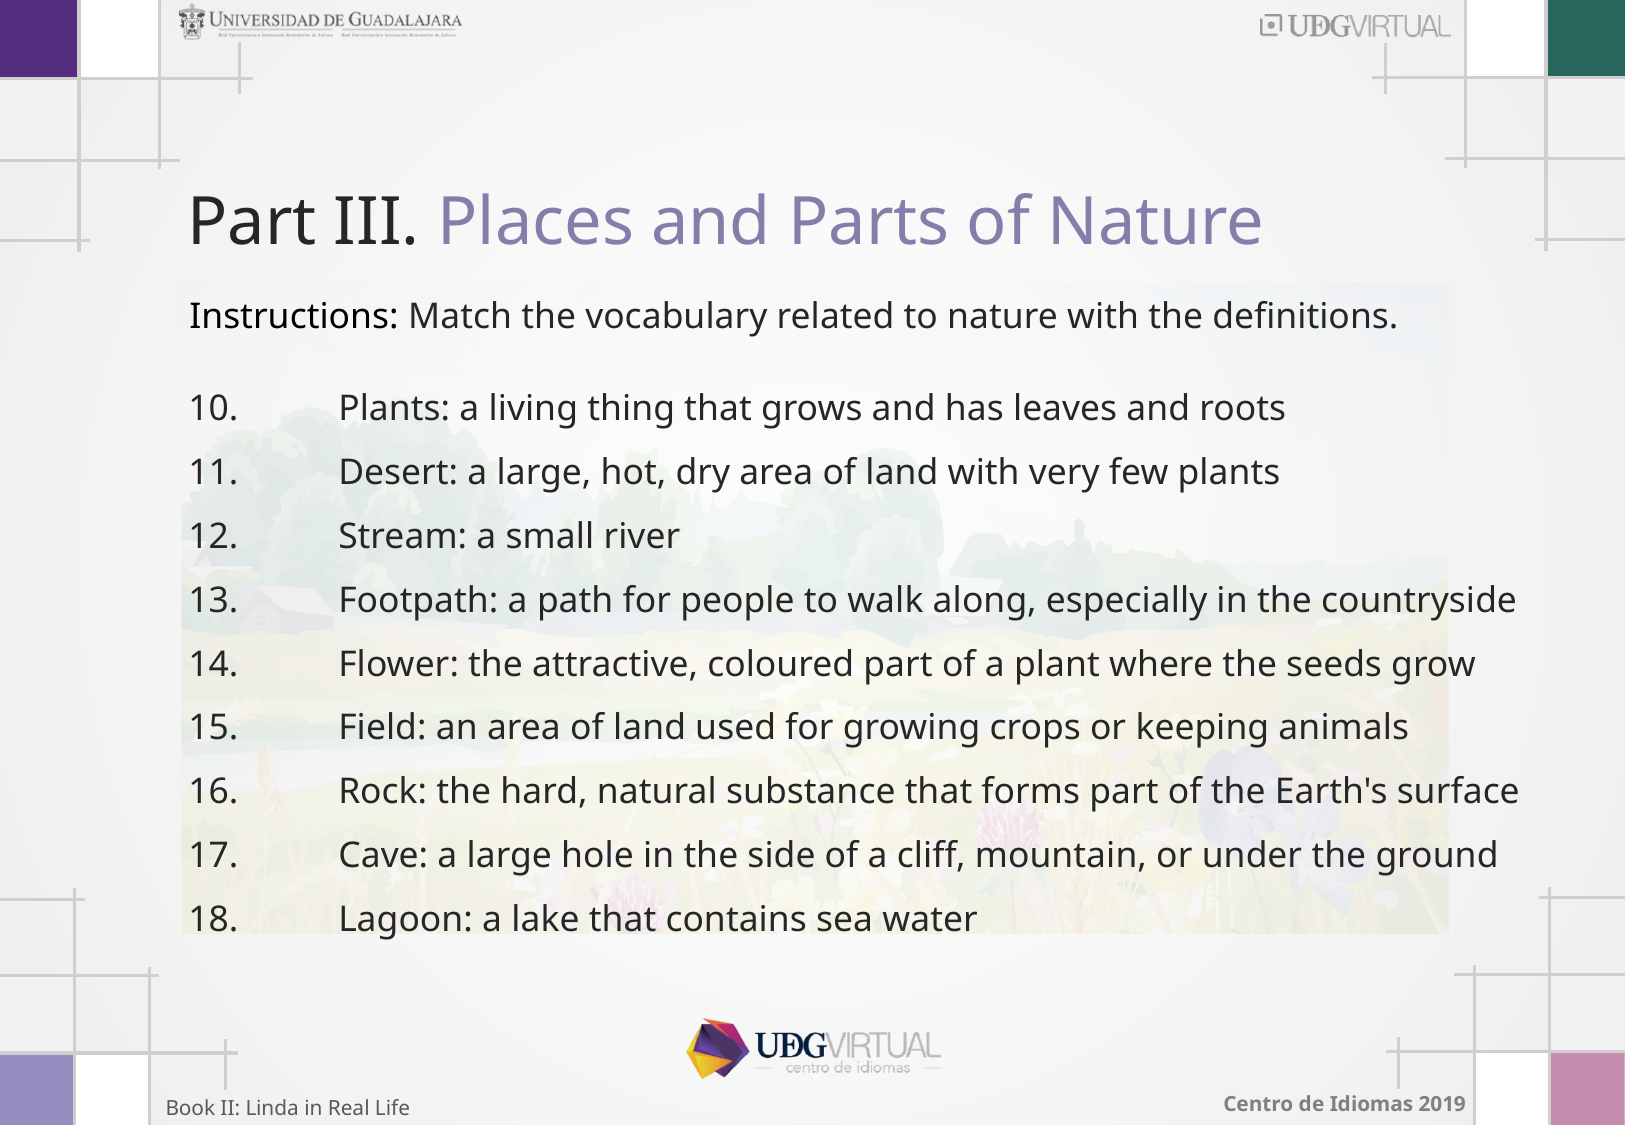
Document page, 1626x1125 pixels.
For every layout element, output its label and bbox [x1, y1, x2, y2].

text_box [0, 0, 1625, 1125]
picture [686, 1018, 941, 1079]
